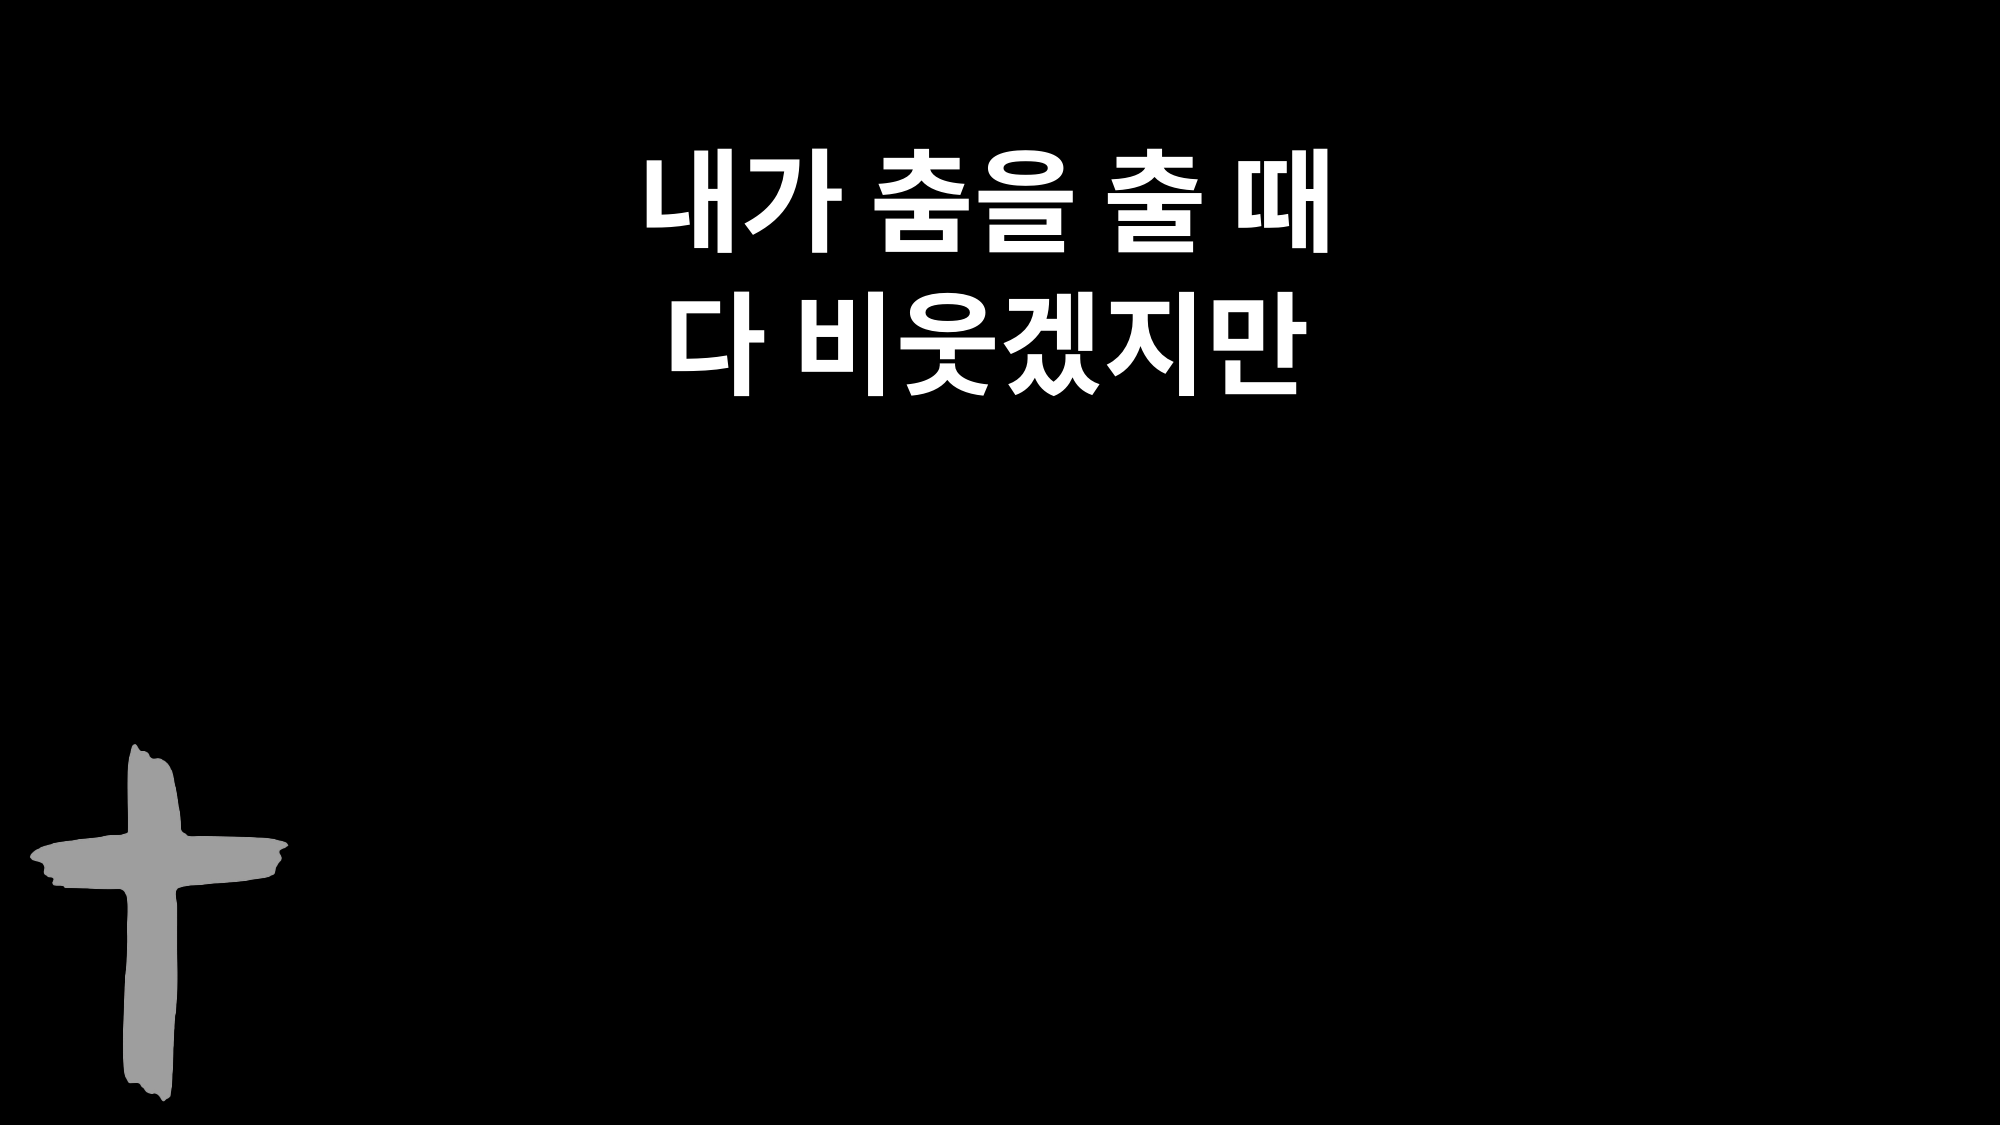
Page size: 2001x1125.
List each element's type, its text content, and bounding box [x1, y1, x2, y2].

list 내가 춤을 출 때 다 비웃겠지만 [0, 139, 2000, 456]
picture [29, 743, 289, 1102]
